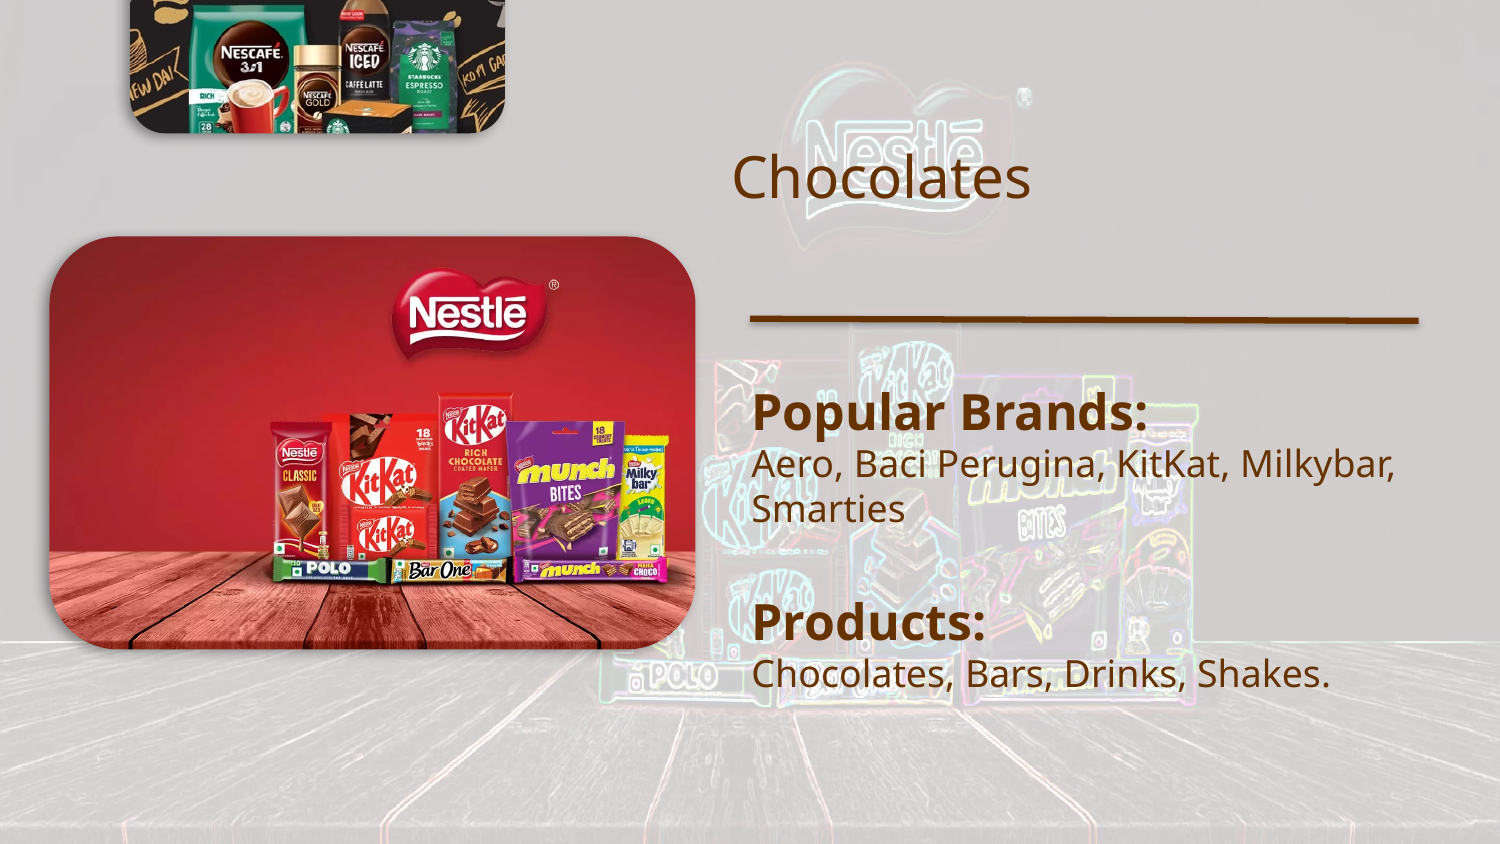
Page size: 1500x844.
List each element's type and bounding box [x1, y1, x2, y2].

text_box [749, 318, 1419, 322]
picture [0, 0, 1500, 844]
